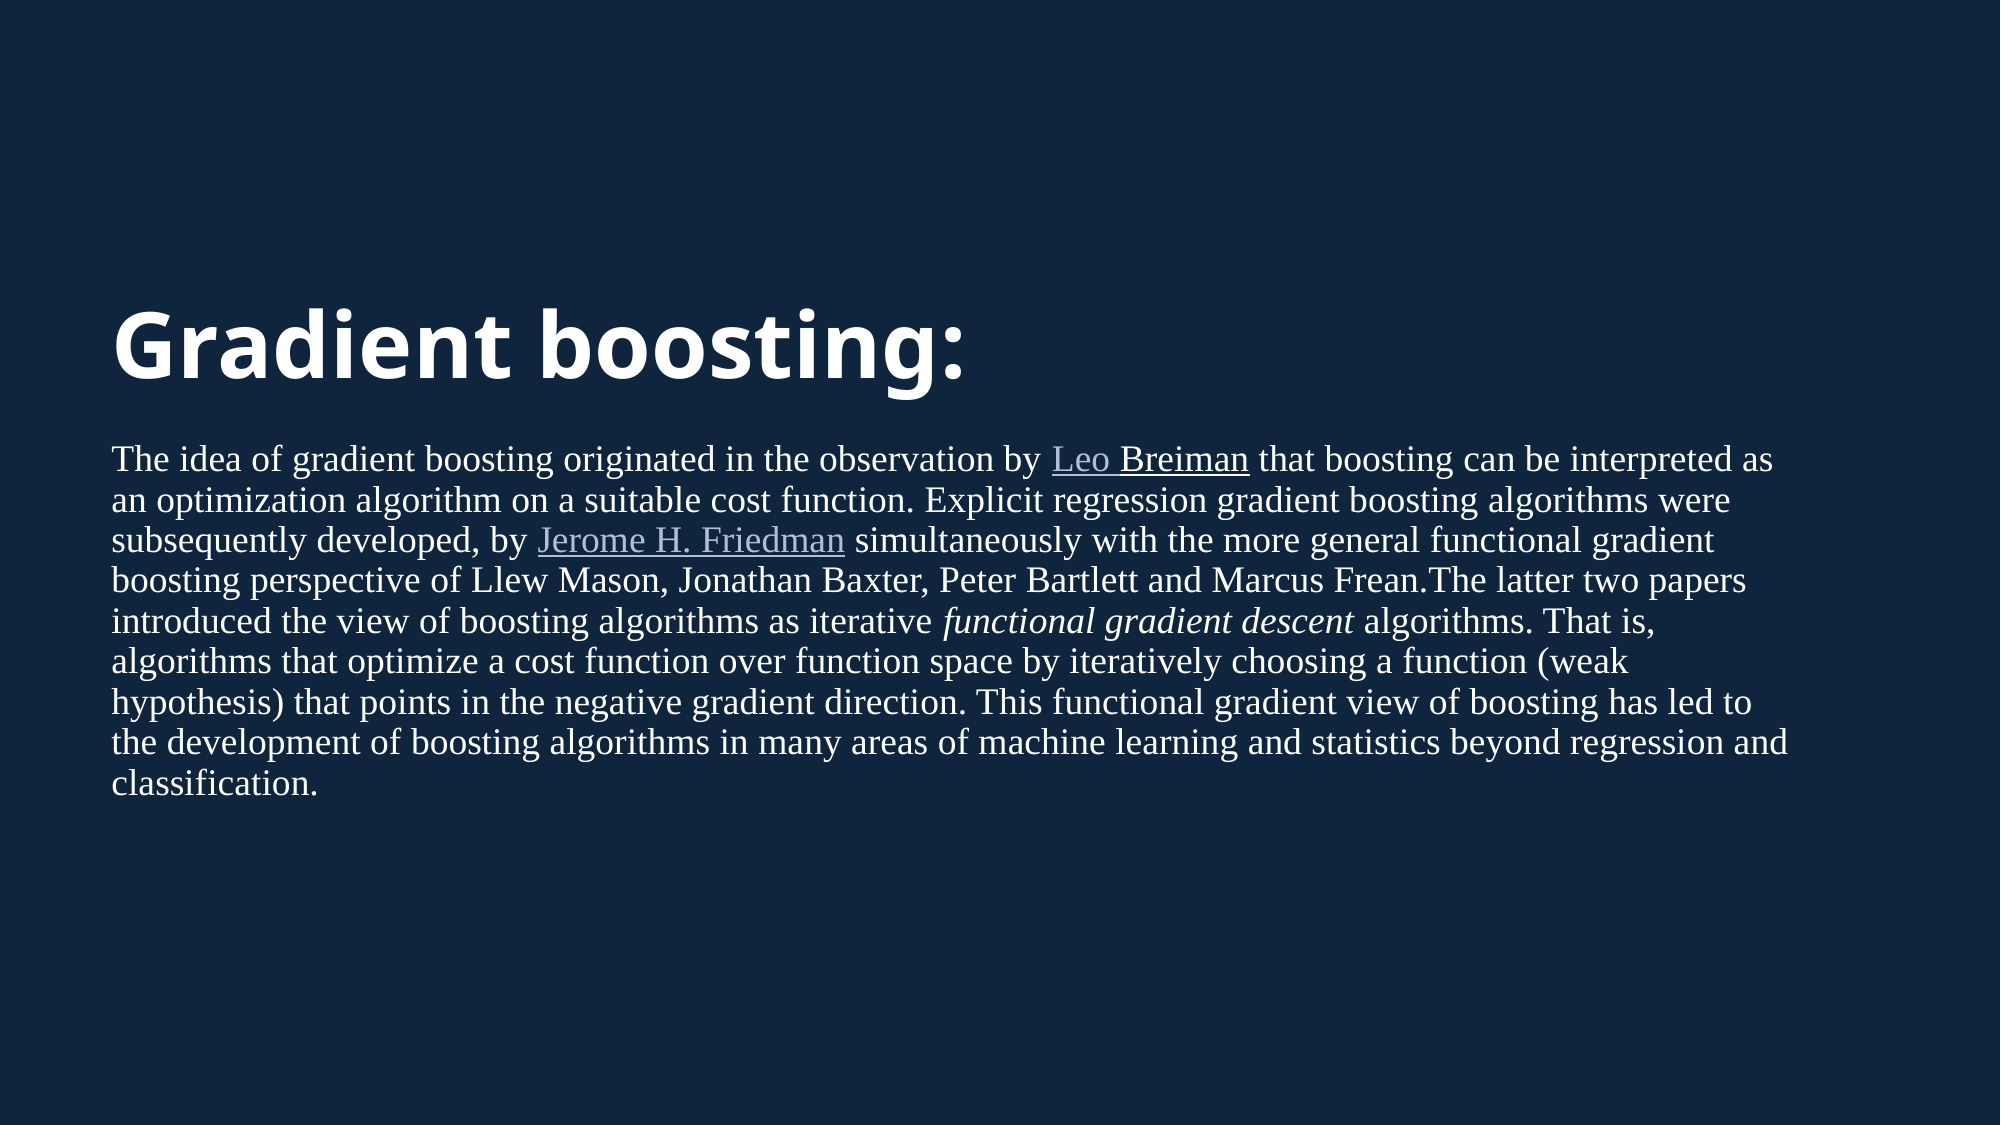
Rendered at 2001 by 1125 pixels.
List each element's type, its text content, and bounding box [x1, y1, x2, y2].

title Gradient boosting: The idea of gradient boosting originated in the observation by Leo Breiman that boosting can be interpreted as an optimization algorithm on a suitable cost function. Explicit regression gradient boosting algorithms were subsequently developed, by Jerome H. Friedman simultaneously with the more general functional gradient boosting perspective of Llew Mason, Jonathan Baxter, Peter Bartlett and Marcus Frean.The latter two papers introduced the view of boosting algorithms as iterative functional gradient descent algorithms. That is, algorithms that optimize a cost function over function space by iteratively choosing a function (weak hypothesis) that points in the negative gradient direction. This functional gradient view of boosting has led to the development of boosting algorithms in many areas of machine learning and statistics beyond regression and classification. [96, 83, 1822, 1020]
